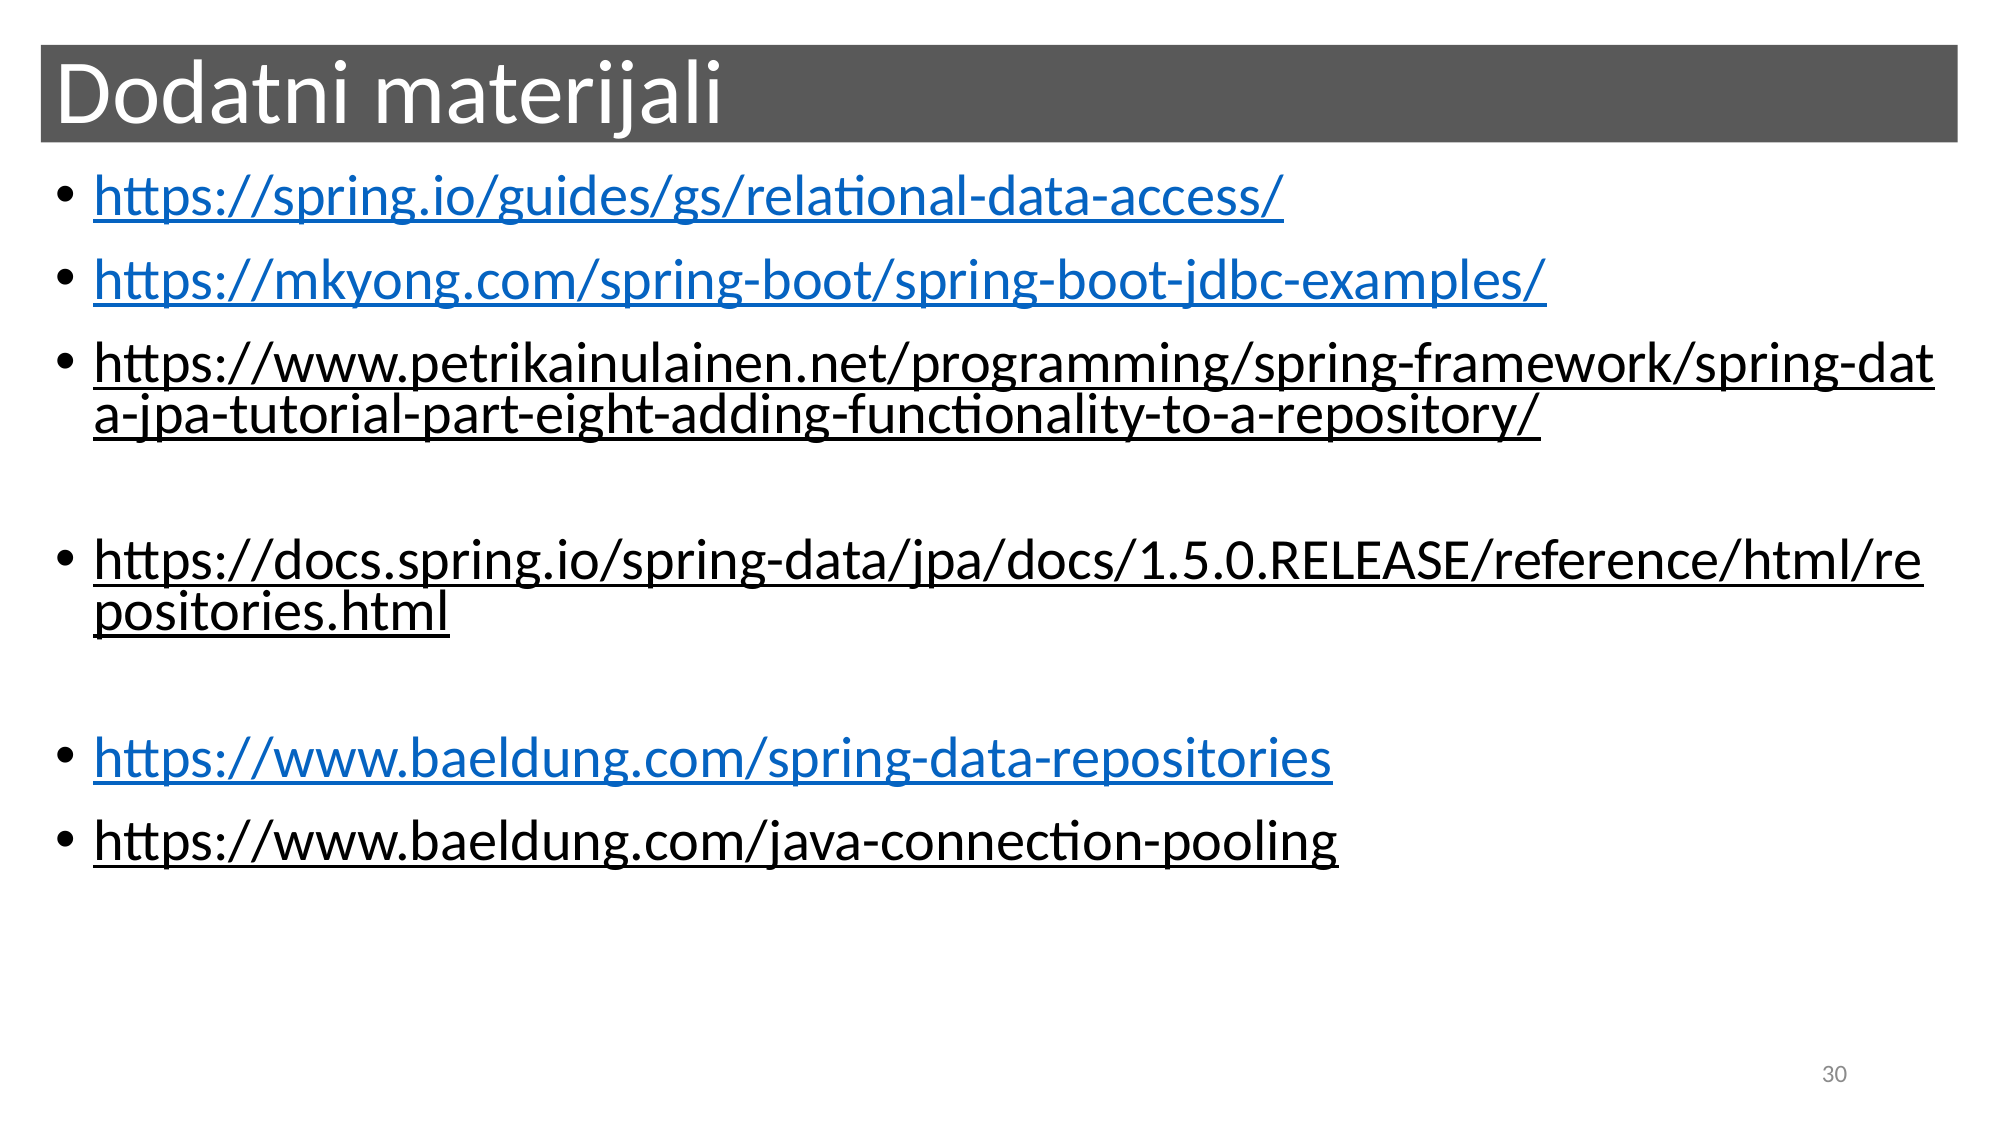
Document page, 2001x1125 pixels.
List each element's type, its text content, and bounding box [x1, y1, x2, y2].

title Dodatni materijali [40, 44, 1958, 143]
slide_number 30 [1412, 1042, 1863, 1103]
list https://spring.io/guides/gs/relational-data-access/ https://mkyong.com/spring-boot/spring-boot-jdbc-examples/ https://www.petrikainulainen.net/programming/spring-framework/spring-data-jpa-tutorial-part-eight-adding-functionality-to-a-repository/ https://docs.spring.io/spring-data/jpa/docs/1.5.0.RELEASE/reference/html/repositories.html https://www.baeldung.com/spring-data-repositories https://www.baeldung.com/java-connection-pooling [40, 157, 1958, 1087]
